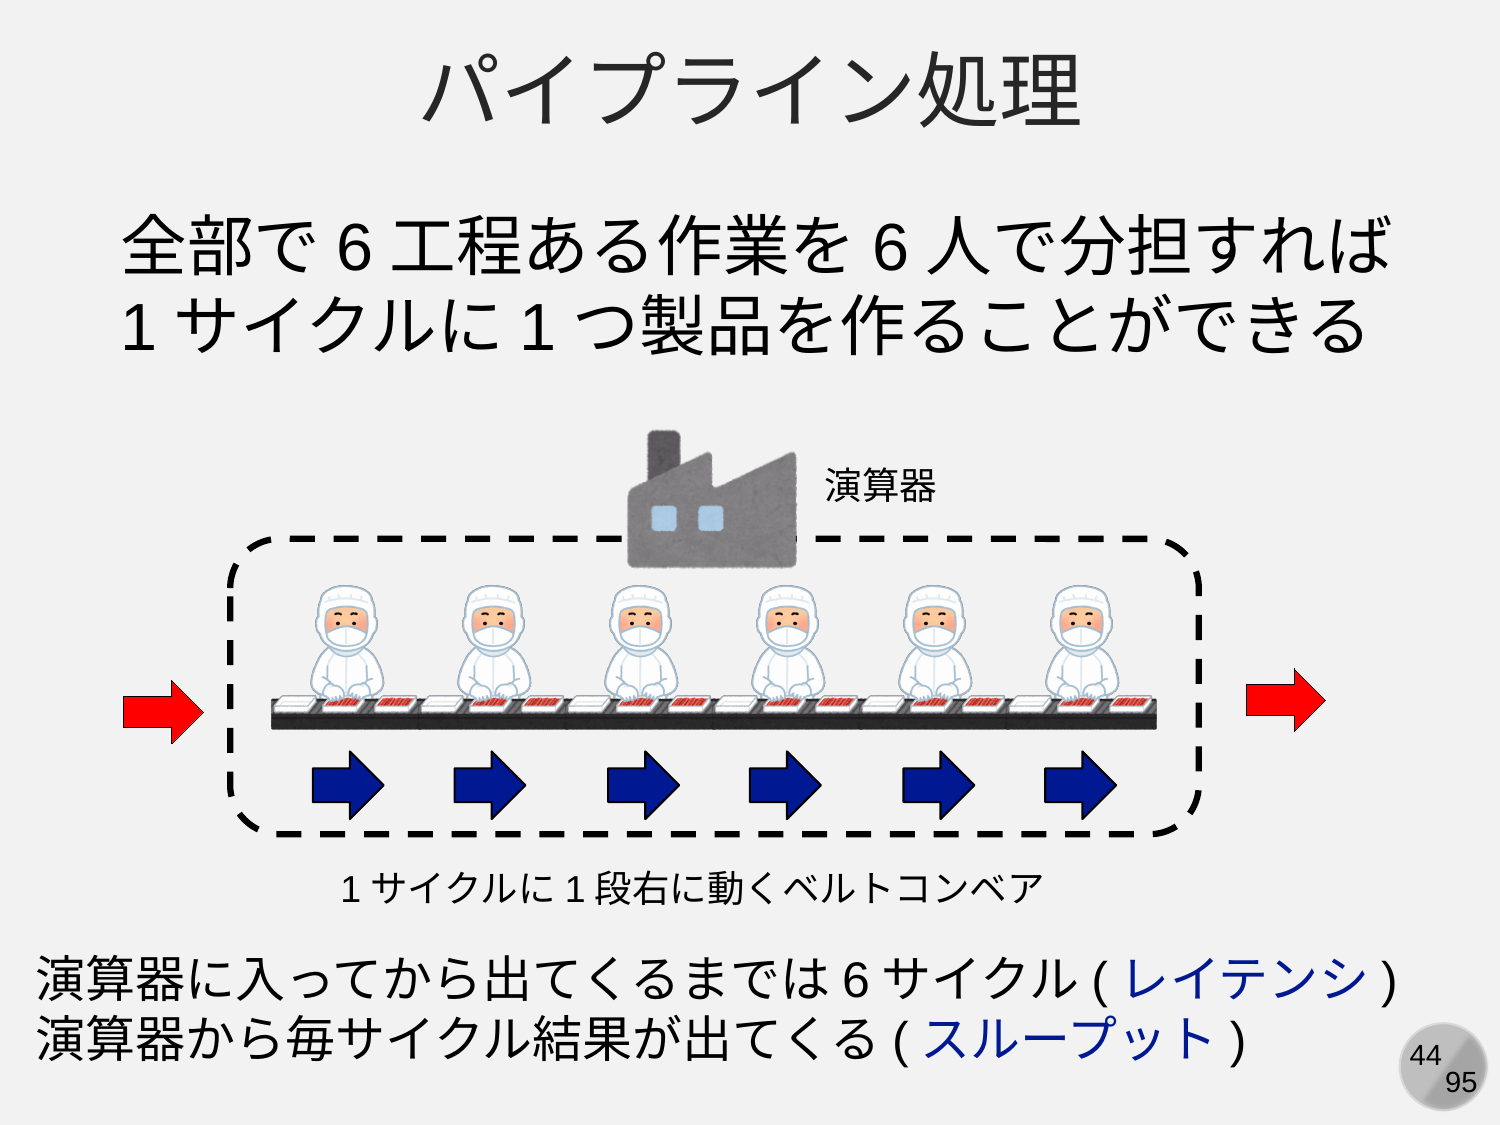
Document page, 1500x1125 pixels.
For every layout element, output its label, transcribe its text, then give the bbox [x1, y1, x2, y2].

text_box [265, 574, 1164, 737]
text_box 全部で6工程ある作業を6人で分担すれば 1サイクルに1つ製品を作ることができる [105, 196, 1408, 371]
text_box [607, 750, 680, 821]
list パイプライン処理 [0, 31, 1500, 155]
text_box [123, 680, 204, 744]
text_box [229, 537, 1200, 836]
text_box 演算器 [809, 454, 953, 515]
text_box 演算器に入ってから出てくるまでは6サイクル(レイテンシ) 演算器から毎サイクル結果が出てくる(スループット) [20, 940, 1413, 1076]
text_box [748, 750, 822, 821]
text_box 1サイクルに1段右に動くベルトコンベア [325, 857, 1060, 918]
picture [619, 413, 806, 587]
text_box [453, 750, 527, 821]
text_box [311, 750, 385, 821]
text_box [1246, 668, 1326, 732]
text_box [1044, 750, 1117, 821]
text_box [902, 750, 976, 821]
